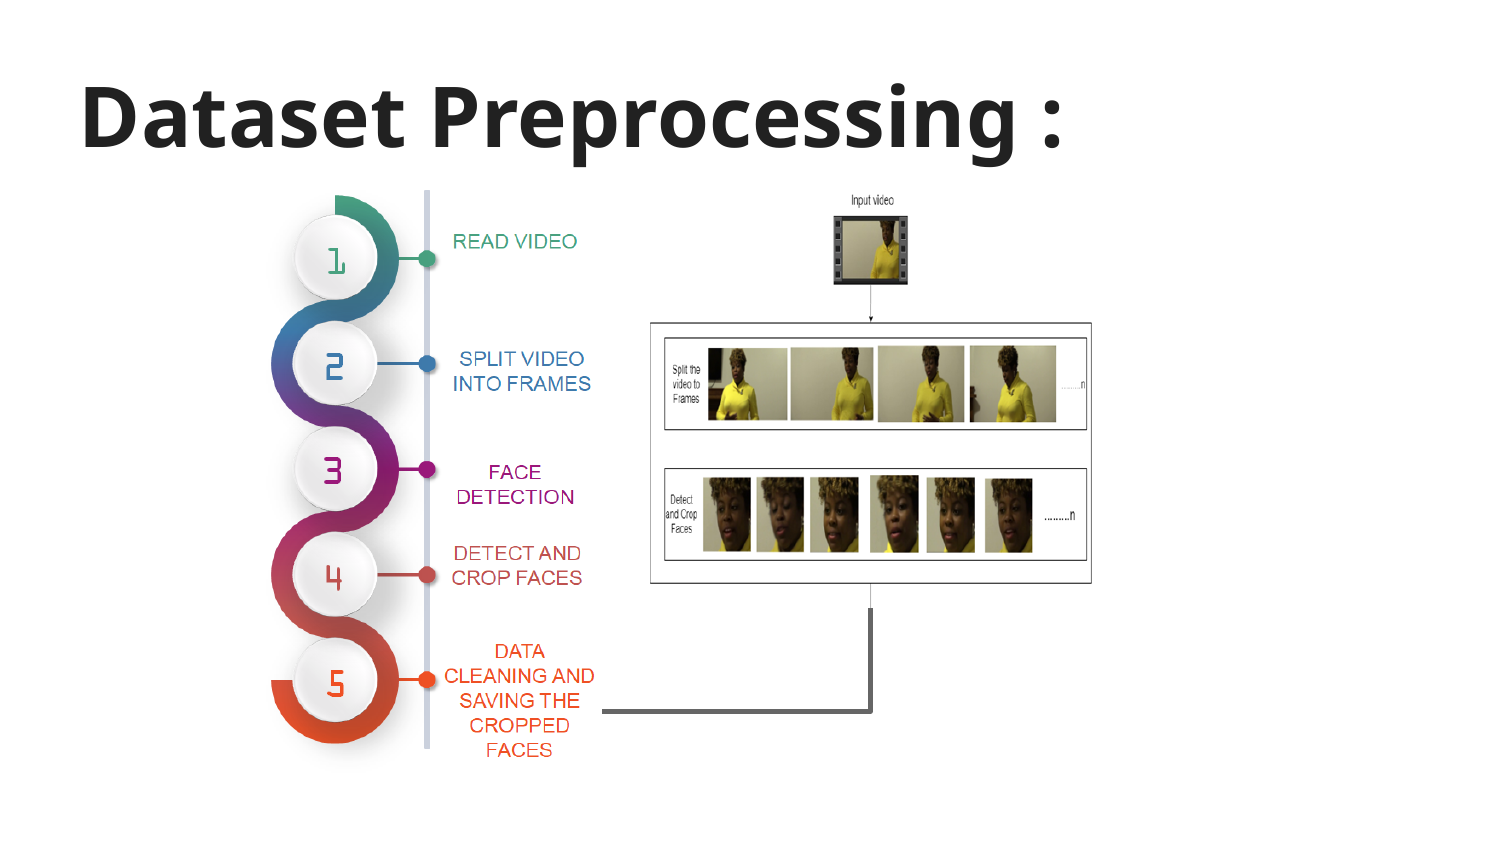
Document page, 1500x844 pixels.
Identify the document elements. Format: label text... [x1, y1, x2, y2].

picture [639, 176, 1102, 609]
title Dataset Preprocessing : [63, 48, 1462, 180]
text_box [684, 525, 789, 795]
picture [256, 179, 614, 784]
